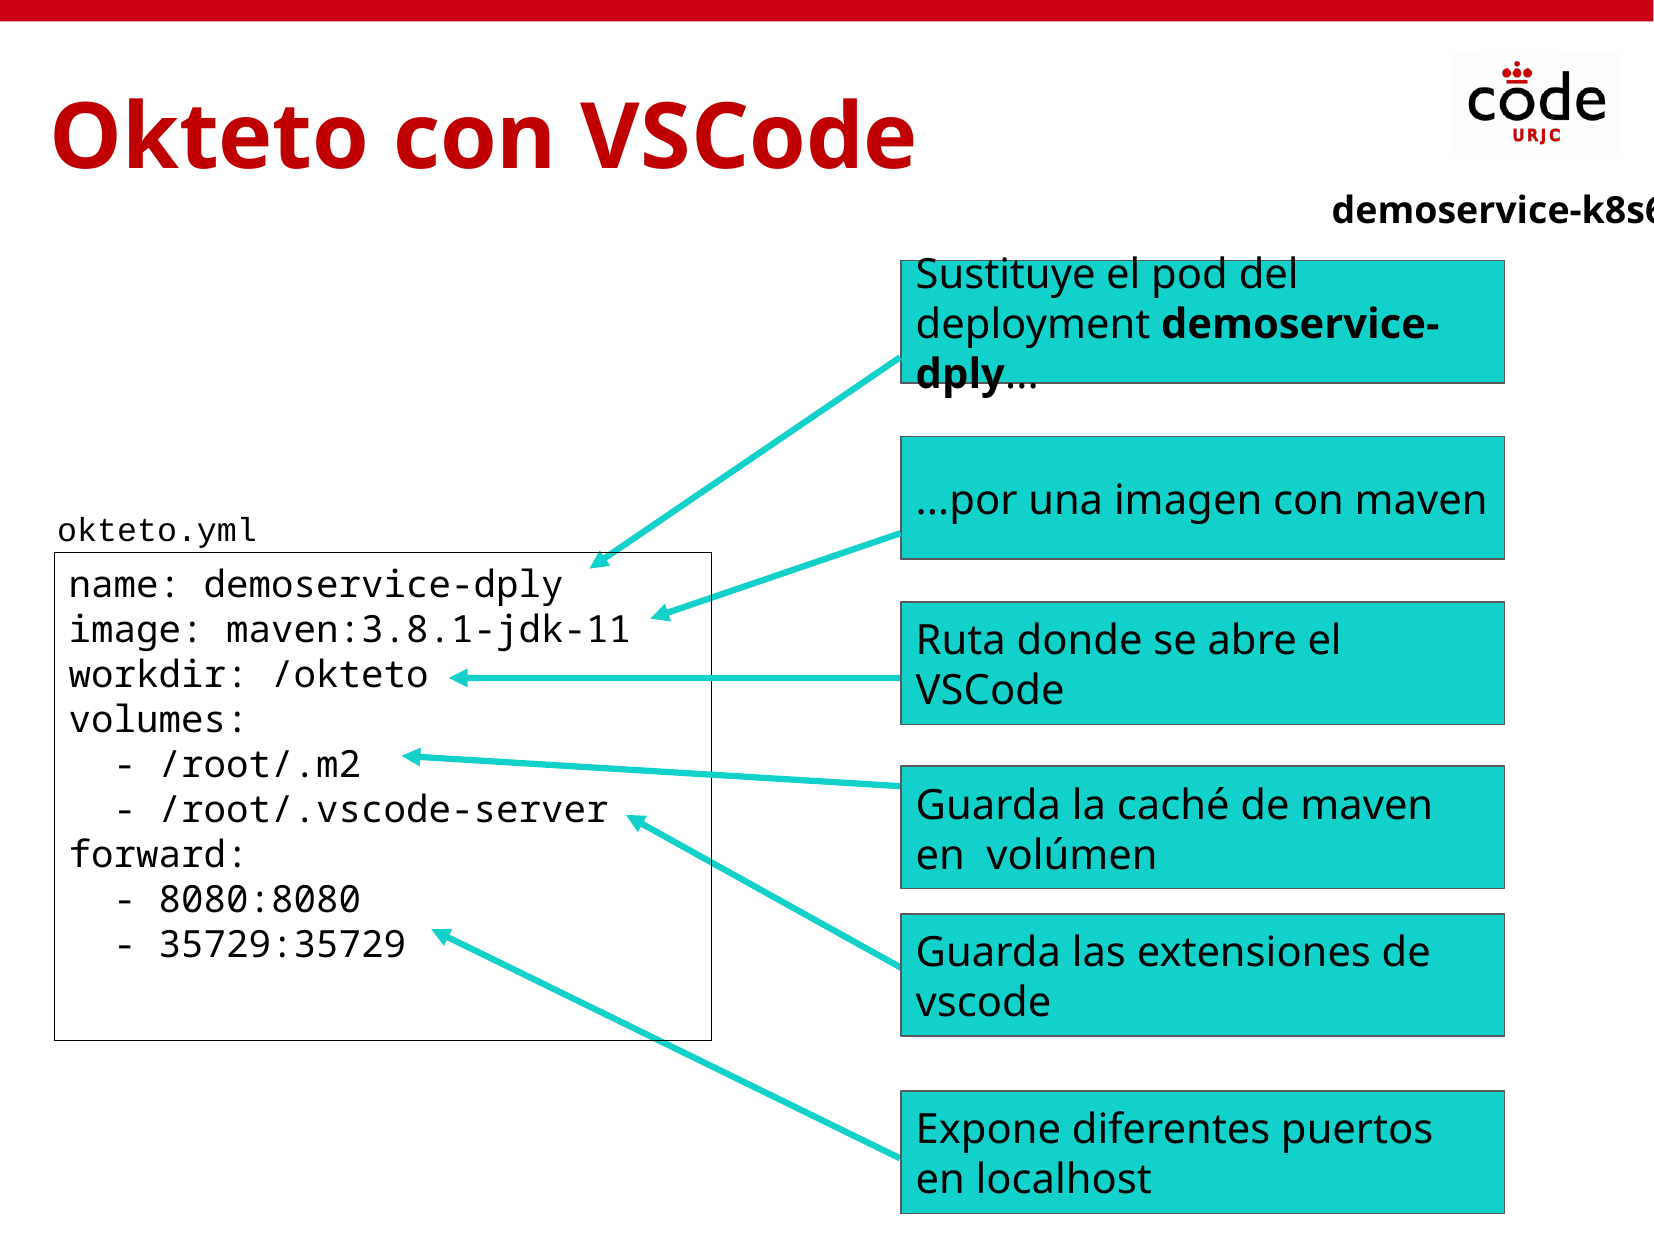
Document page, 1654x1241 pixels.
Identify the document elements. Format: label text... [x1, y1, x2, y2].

text_box okteto.yml [42, 500, 335, 629]
text_box Expone diferentes puertos en localhost [900, 1091, 1505, 1214]
text_box Sustituye el pod del deployment demoservice-dply... [900, 260, 1505, 384]
text_box ...por una imagen con maven [900, 436, 1505, 560]
picture [1452, 52, 1620, 154]
text_box demoservice-k8s6 [1316, 178, 1654, 242]
text_box [401, 750, 900, 787]
text_box name: demoservice-dply image: maven:3.8.1-jdk-11 workdir: /okteto volumes: - /root/.m2 - /root/.vscode-server forward: - 8080:8080 - 35729:35729 [54, 552, 712, 1041]
text_box [448, 671, 900, 685]
text_box Guarda la caché de maven en volúmen [900, 766, 1505, 889]
text_box Okteto con VSCode [34, 62, 1437, 126]
text_box Guarda las extensiones de vscode [900, 913, 1505, 1037]
text_box Ruta donde se abre el VSCode [900, 601, 1505, 725]
